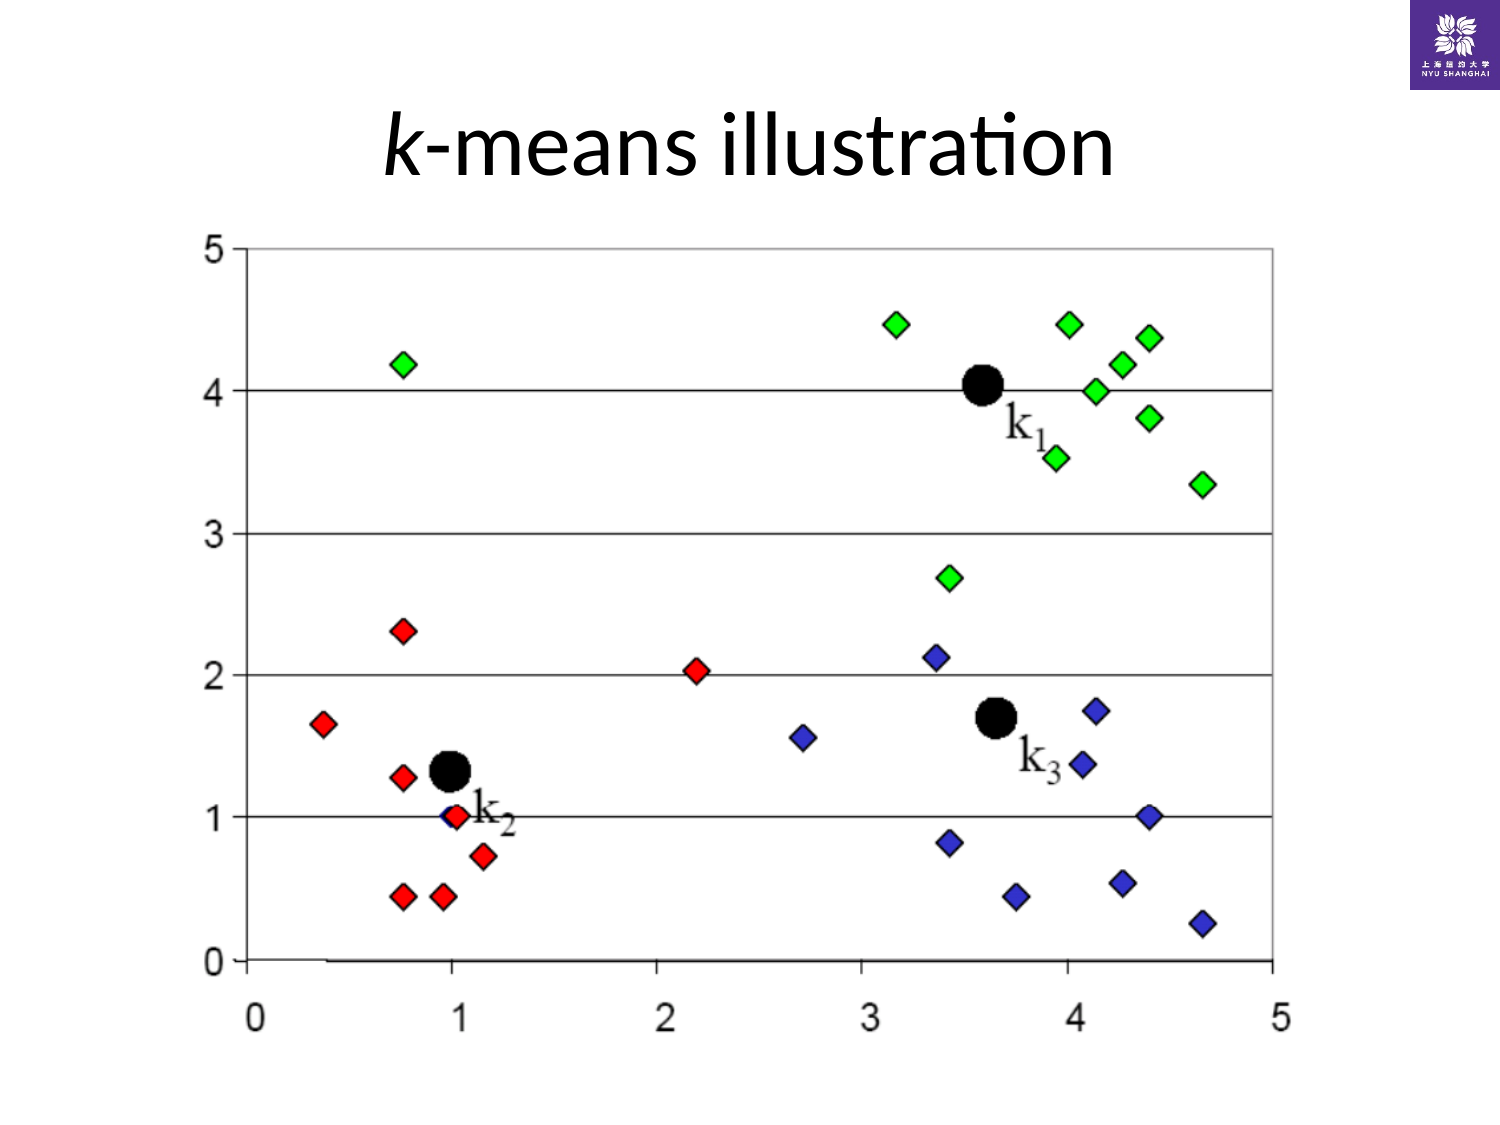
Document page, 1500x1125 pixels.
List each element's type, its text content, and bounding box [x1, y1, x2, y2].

title k-means illustration [75, 45, 1425, 233]
picture [199, 232, 1301, 1039]
picture [1410, 0, 1500, 90]
